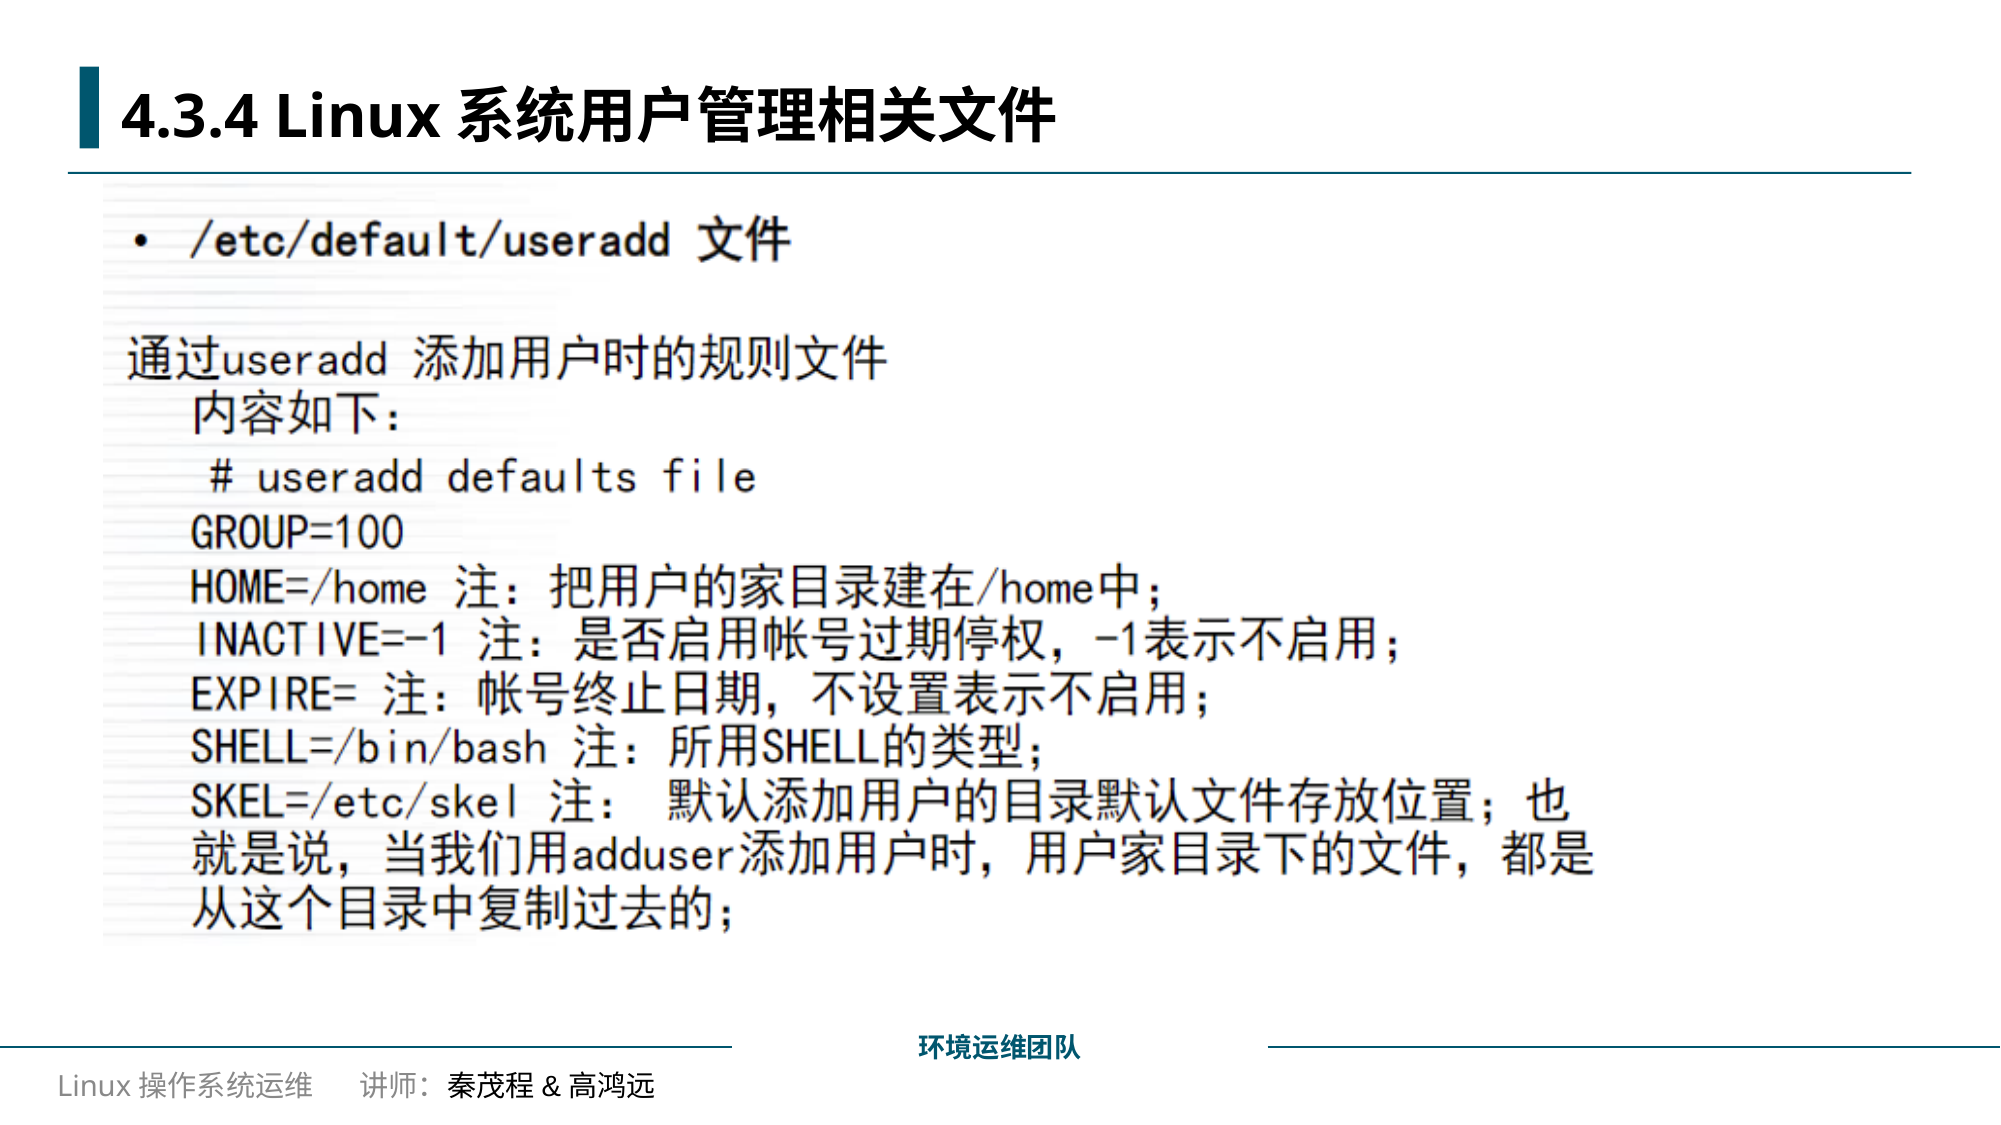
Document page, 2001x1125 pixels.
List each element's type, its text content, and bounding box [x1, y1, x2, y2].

title 4.3.4 Linux系统用户管理相关文件 [103, 66, 1460, 161]
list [103, 178, 1624, 946]
